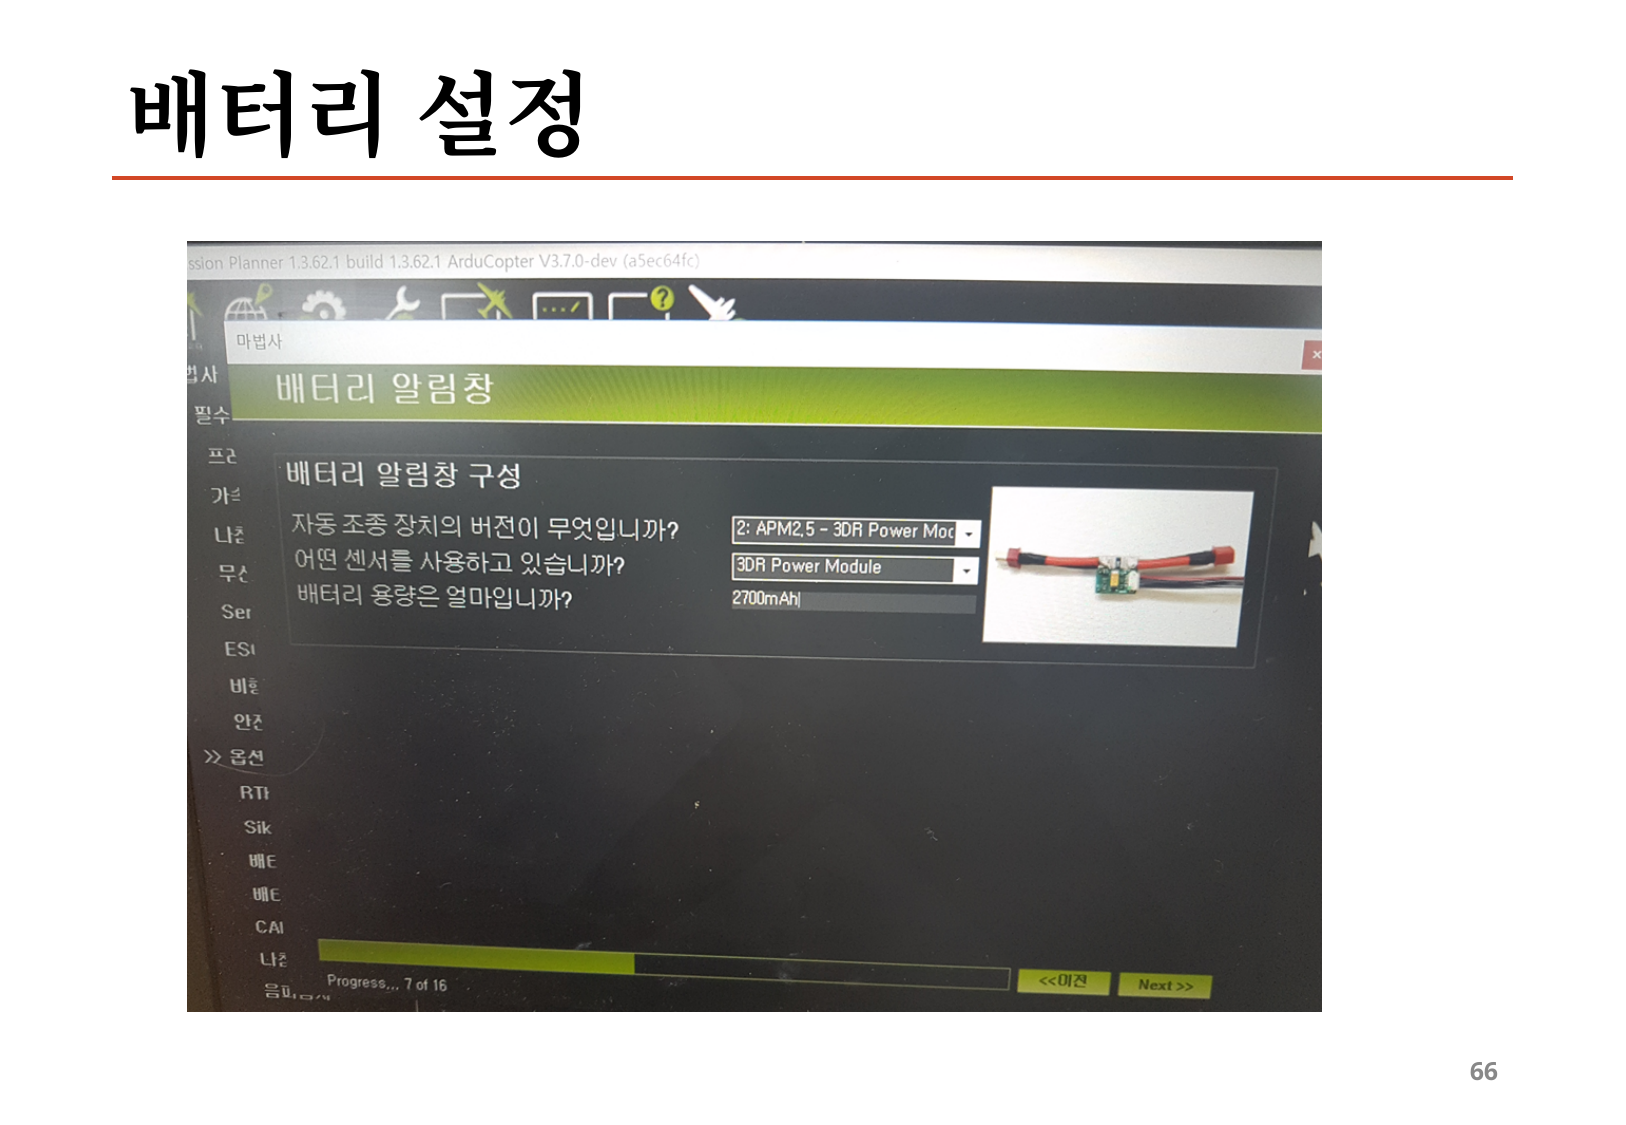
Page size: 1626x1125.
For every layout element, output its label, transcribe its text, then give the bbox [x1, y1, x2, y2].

picture [187, 241, 1323, 1012]
slide_number 66 [1433, 1042, 1514, 1103]
title 배터리 설정 [111, 59, 1514, 179]
